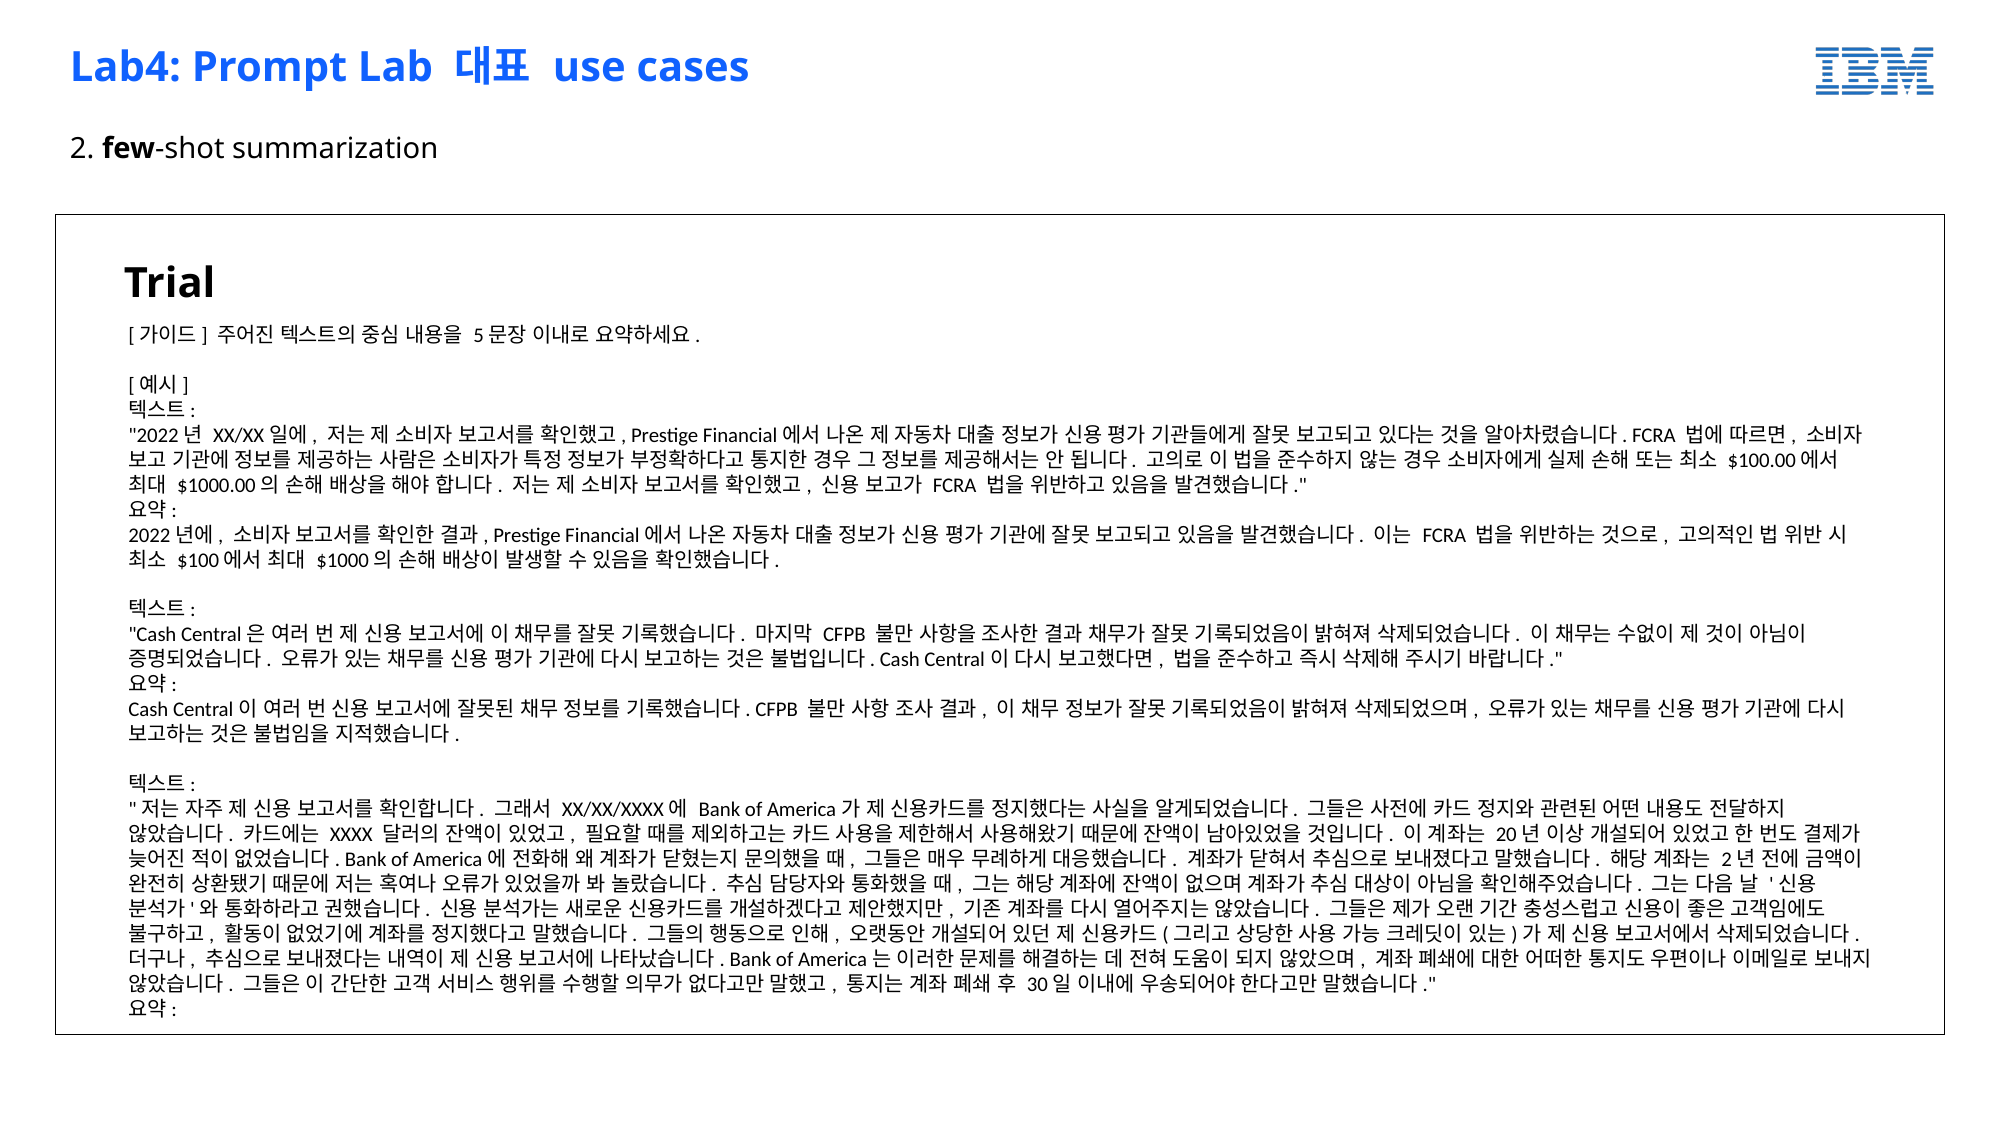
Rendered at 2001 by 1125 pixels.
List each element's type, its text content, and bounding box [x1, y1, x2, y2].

text_box [가이드] 주어진 텍스트의 중심 내용을 5문장 이내로 요약하세요. [예시] 텍스트: "2022년 XX/XX일에, 저는 제 소비자 보고서를 확인했고, Prestige Financial에서 나온 제 자동차 대출 정보가 신용 평가 기관들에게 잘못 보고되고 있다는 것을 알아차렸습니다. FCRA 법에 따르면, 소비자 보고 기관에 정보를 제공하는 사람은 소비자가 특정 정보가 부정확하다고 통지한 경우 그 정보를 제공해서는 안 됩니다. 고의로 이 법을 준수하지 않는 경우 소비자에게 실제 손해 또는 최소 $100.00에서 최대 $1000.00의 손해 배상을 해야 합니다. 저는 제 소비자 보고서를 확인했고, 신용 보고가 FCRA 법을 위반하고 있음을 발견했습니다." 요약: 2022년에, 소비자 보고서를 확인한 결과, Prestige Financial에서 나온 자동차 대출 정보가 신용 평가 기관에 잘못 보고되고 있음을 발견했습니다. 이는 FCRA 법을 위반하는 것으로, 고의적인 법 위반 시 최소 $100에서 최대 $1000의 손해 배상이 발생할 수 있음을 확인했습니다. 텍스트: "Cash Central은 여러 번 제 신용 보고서에 이 채무를 잘못 기록했습니다. 마지막 CFPB 불만 사항을 조사한 결과 채무가 잘못 기록되었음이 밝혀져 삭제되었습니다. 이 채무는 수없이 제 것이 아님이 증명되었습니다. 오류가 있는 채무를 신용 평가 기관에 다시 보고하는 것은 불법입니다. Cash Central이 다시 보고했다면, 법을 준수하고 즉시 삭제해 주시기 바랍니다." 요약: Cash Central이 여러 번 신용 보고서에 잘못된 채무 정보를 기록했습니다. CFPB 불만 사항 조사 결과, 이 채무 정보가 잘못 기록되었음이 밝혀져 삭제되었으며, 오류가 있는 채무를 신용 평가 기관에 다시 보고하는 것은 불법임을 지적했습니다. 텍스트: "저는 자주 제 신용 보고서를 확인합니다. 그래서 XX/XX/XXXX에 Bank of America가 제 신용카드를 정지했다는 사실을 알게되었습니다. 그들은 사전에 카드 정지와 관련된 어떤 내용도 전달하지 않았습니다. 카드에는 XXXX 달러의 잔액이 있었고, 필요할 때를 제외하고는 카드 사용을 제한해서 사용해왔기 때문에 잔액이 남아있었을 것입니다. 이 계좌는 20년 이상 개설되어 있었고 한 번도 결제가 늦어진 적이 없었습니다. Bank of America에 전화해 왜 계좌가 닫혔는지 문의했을 때, 그들은 매우 무례하게 대응했습니다. 계좌가 닫혀서 추심으로 보내졌다고 말했습니다. 해당 계좌는 2년 전에 금액이 완전히 상환됐기 때문에 저는 혹여나 오류가 있었을까 봐 놀랐습니다. 추심 담당자와 통화했을 때, 그는 해당 계좌에 잔액이 없으며 계좌가 추심 대상이 아님을 확인해주었습니다. 그는 다음 날 '신용 분석가'와 통화하라고 권했습니다. 신용 분석가는 새로운 신용카드를 개설하겠다고 제안했지만, 기존 계좌를 다시 열어주지는 않았습니다. 그들은 제가 오랜 기간 충성스럽고 신용이 좋은 고객임에도 불구하고, 활동이 없었기에 계좌를 정지했다고 말했습니다. 그들의 행동으로 인해, 오랫동안 개설되어 있던 제 신용카드(그리고 상당한 사용 가능 크레딧이 있는)가 제 신용 보고서에서 삭제되었습니다. 더구나, 추심으로 보내졌다는 내역이 제 신용 보고서에 나타났습니다. Bank of America는 이러한 문제를 해결하는 데 전혀 도움이 되지 않았으며, 계좌 폐쇄에 대한 어떠한 통지도 우편이나 이메일로 보내지 않았습니다. 그들은 이 간단한 고객 서비스 행위를 수행할 의무가 없다고만 말했고, 통지는 계좌 폐쇄 후 30일 이내에 우송되어야 한다고만 말했습니다." 요약: [113, 313, 1887, 1029]
text_box Lab4: Prompt Lab 대표 use cases [55, 32, 1056, 98]
text_box 2. few-shot summarization [55, 121, 1056, 172]
text_box [54, 213, 1946, 1035]
text_box Trial [55, 248, 1829, 314]
picture [1804, 32, 1945, 110]
